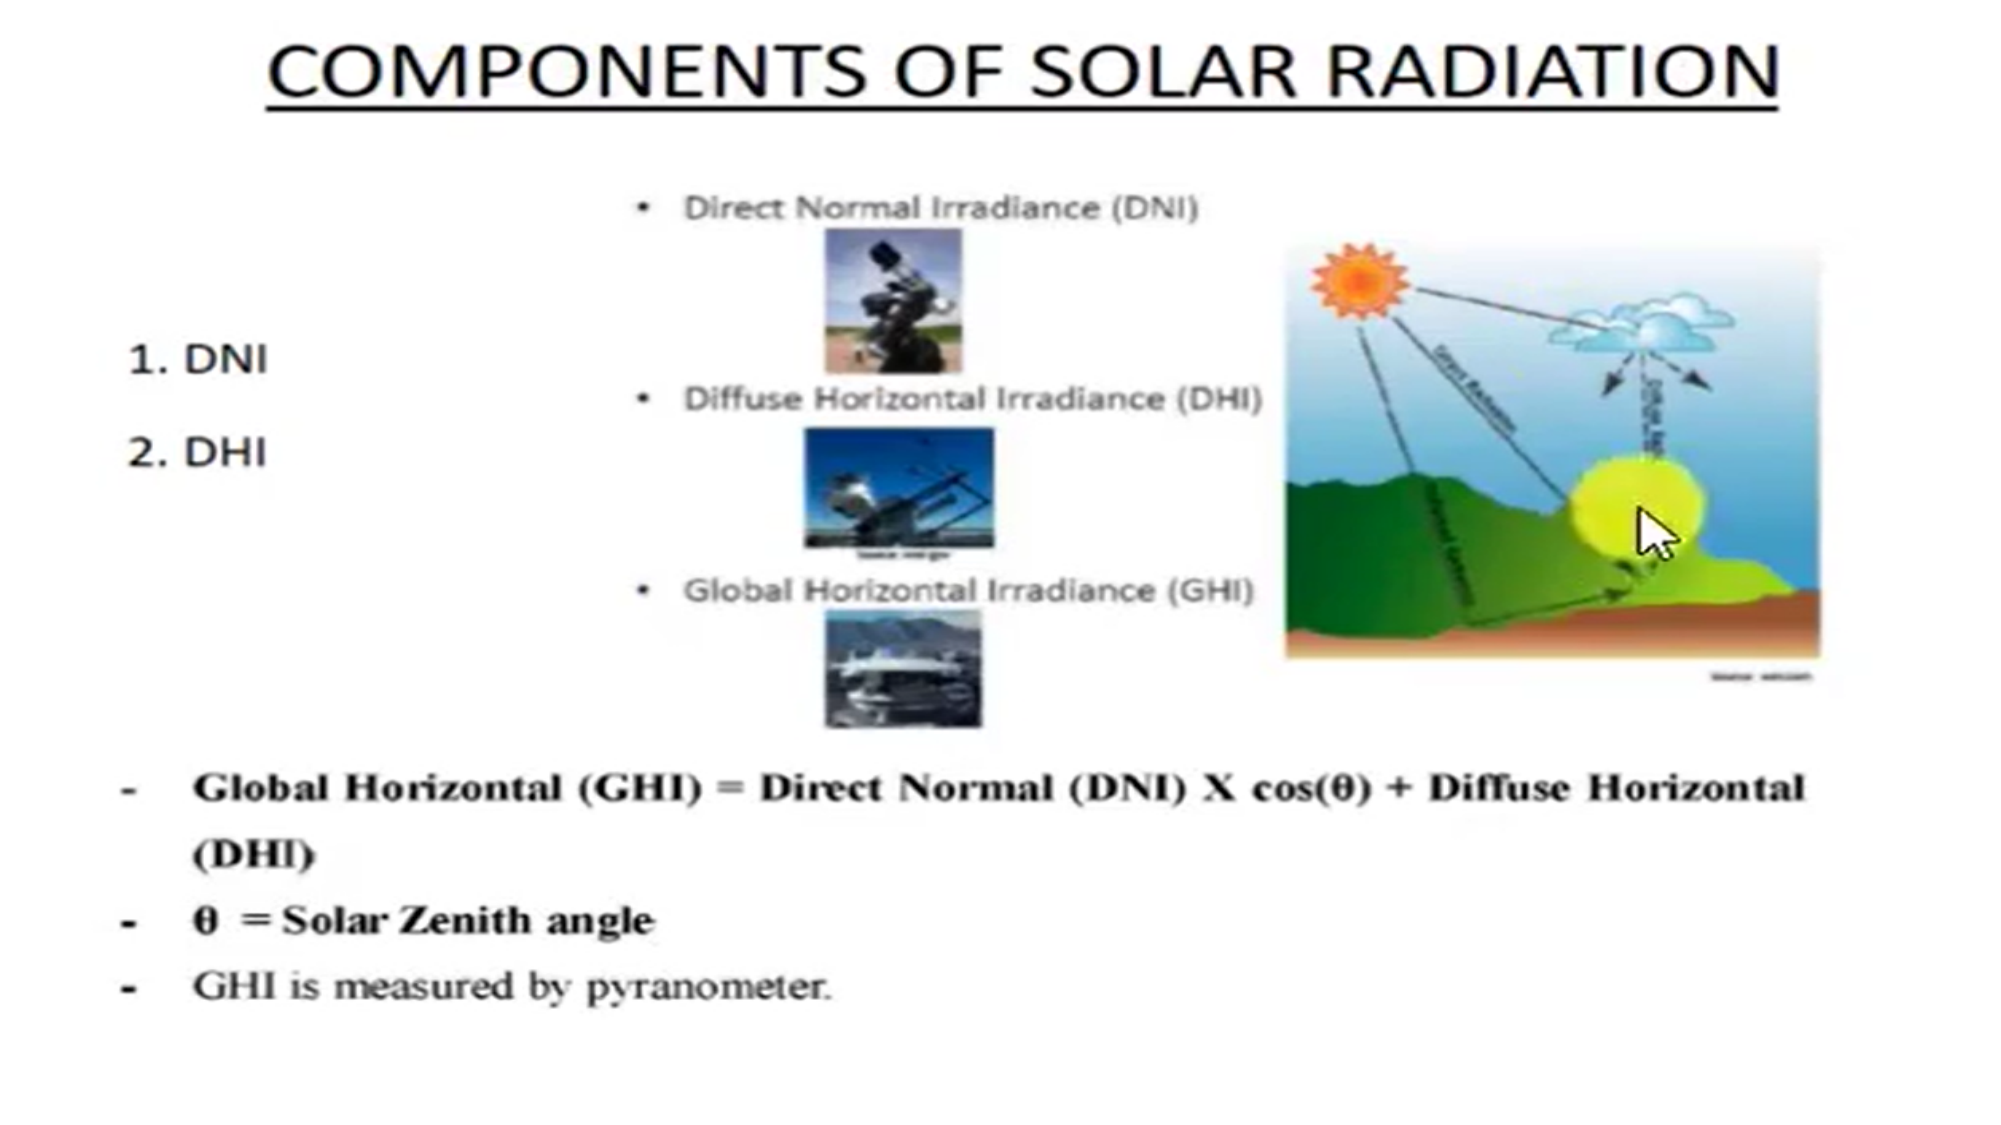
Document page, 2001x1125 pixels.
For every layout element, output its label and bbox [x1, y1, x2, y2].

list [0, 0, 2000, 1125]
